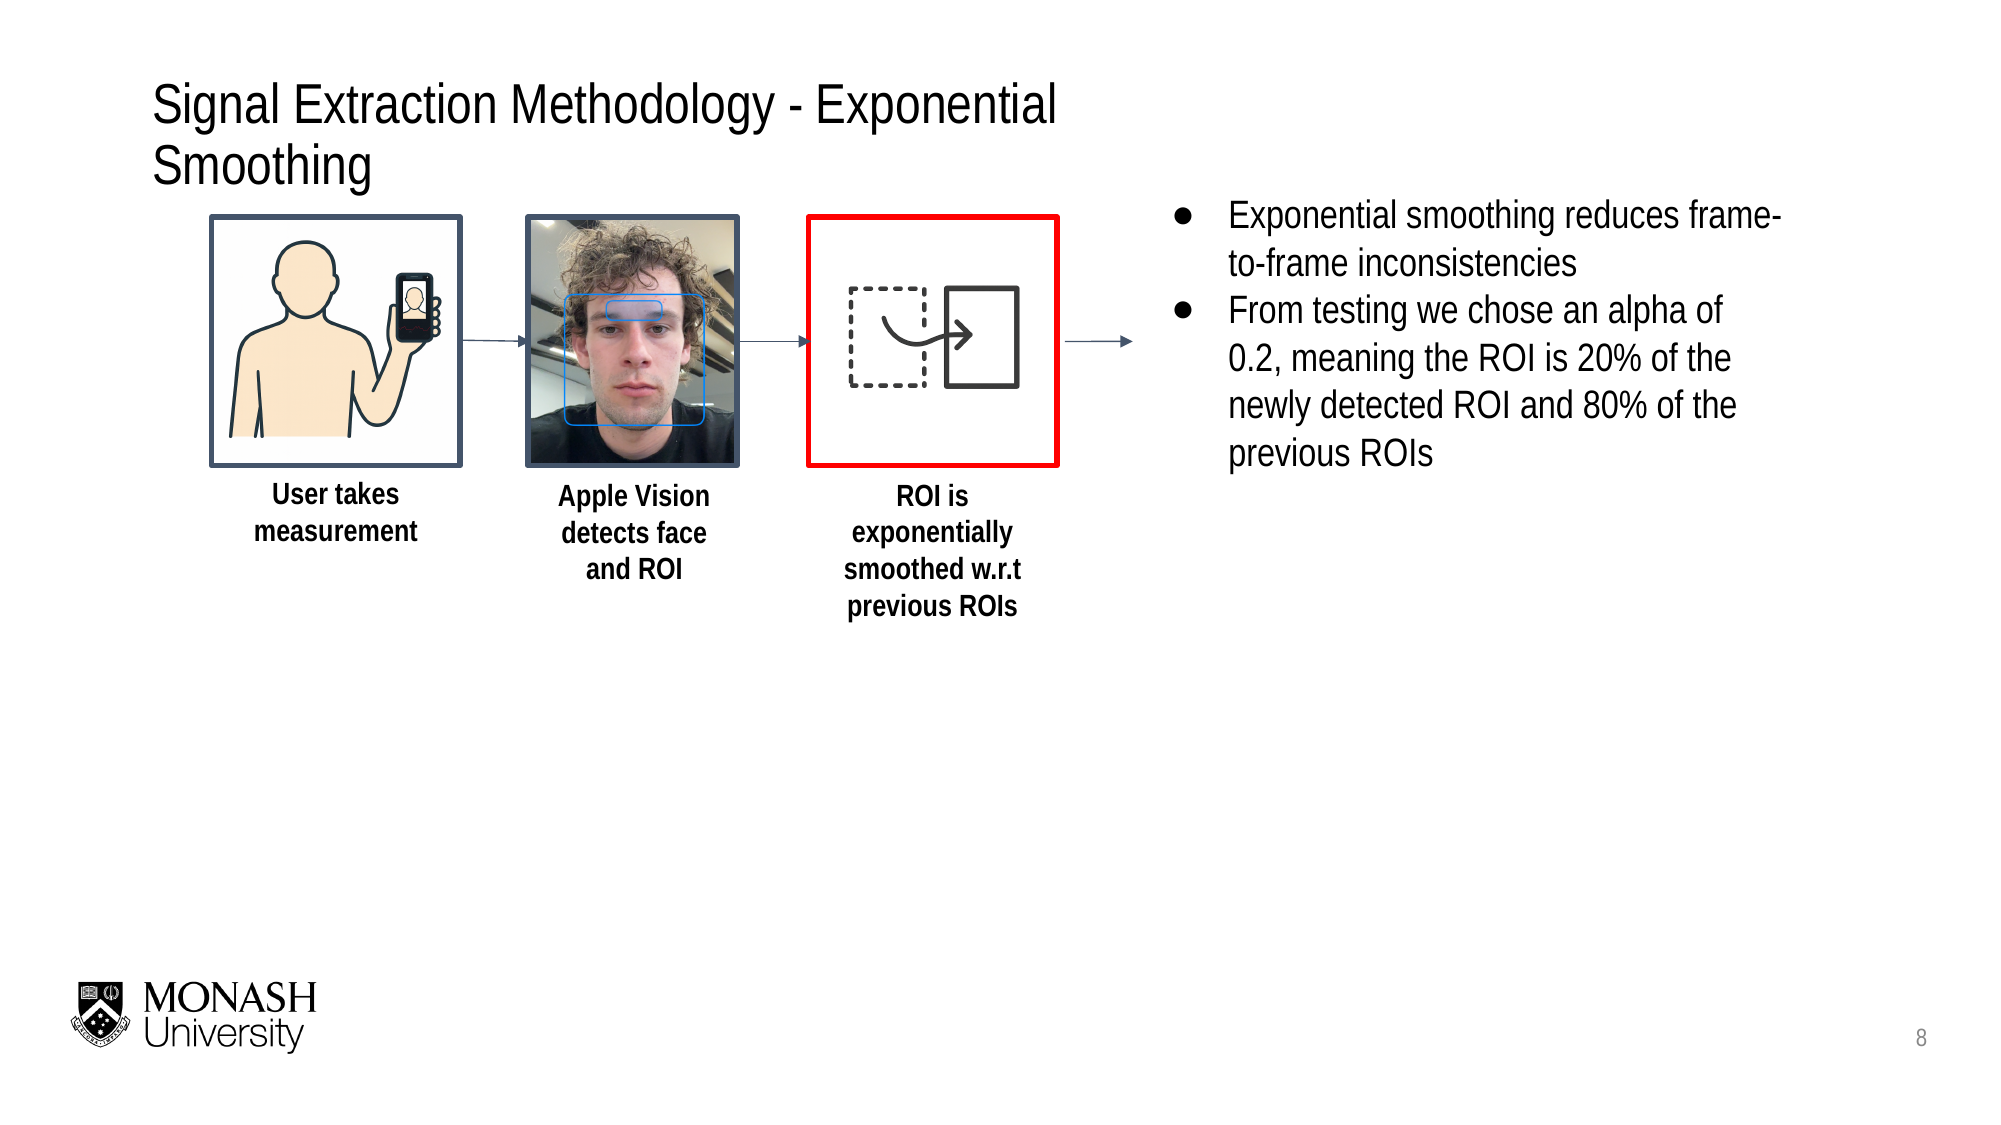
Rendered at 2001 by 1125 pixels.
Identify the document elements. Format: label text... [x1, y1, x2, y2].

title Signal Extraction Methodology - Exponential Smoothing [152, 75, 1066, 175]
picture [41, 952, 345, 1083]
picture [810, 219, 1055, 464]
picture [214, 219, 458, 464]
text_box Apple Vision detects face and ROI [532, 468, 737, 541]
picture [530, 219, 735, 464]
text_box Exponential smoothing reduces frame-to-frame inconsistencies From testing we chose an alpha of 0.2, meaning the ROI is 20% of the newly detected ROI and 80% of the previous ROIs [1138, 174, 1800, 730]
text_box User takes measurement [214, 470, 458, 530]
text_box ROI is exponentially smoothed w.r.t previous ROIs [811, 470, 1055, 531]
slide_number ‹#› [1904, 1006, 1928, 1067]
